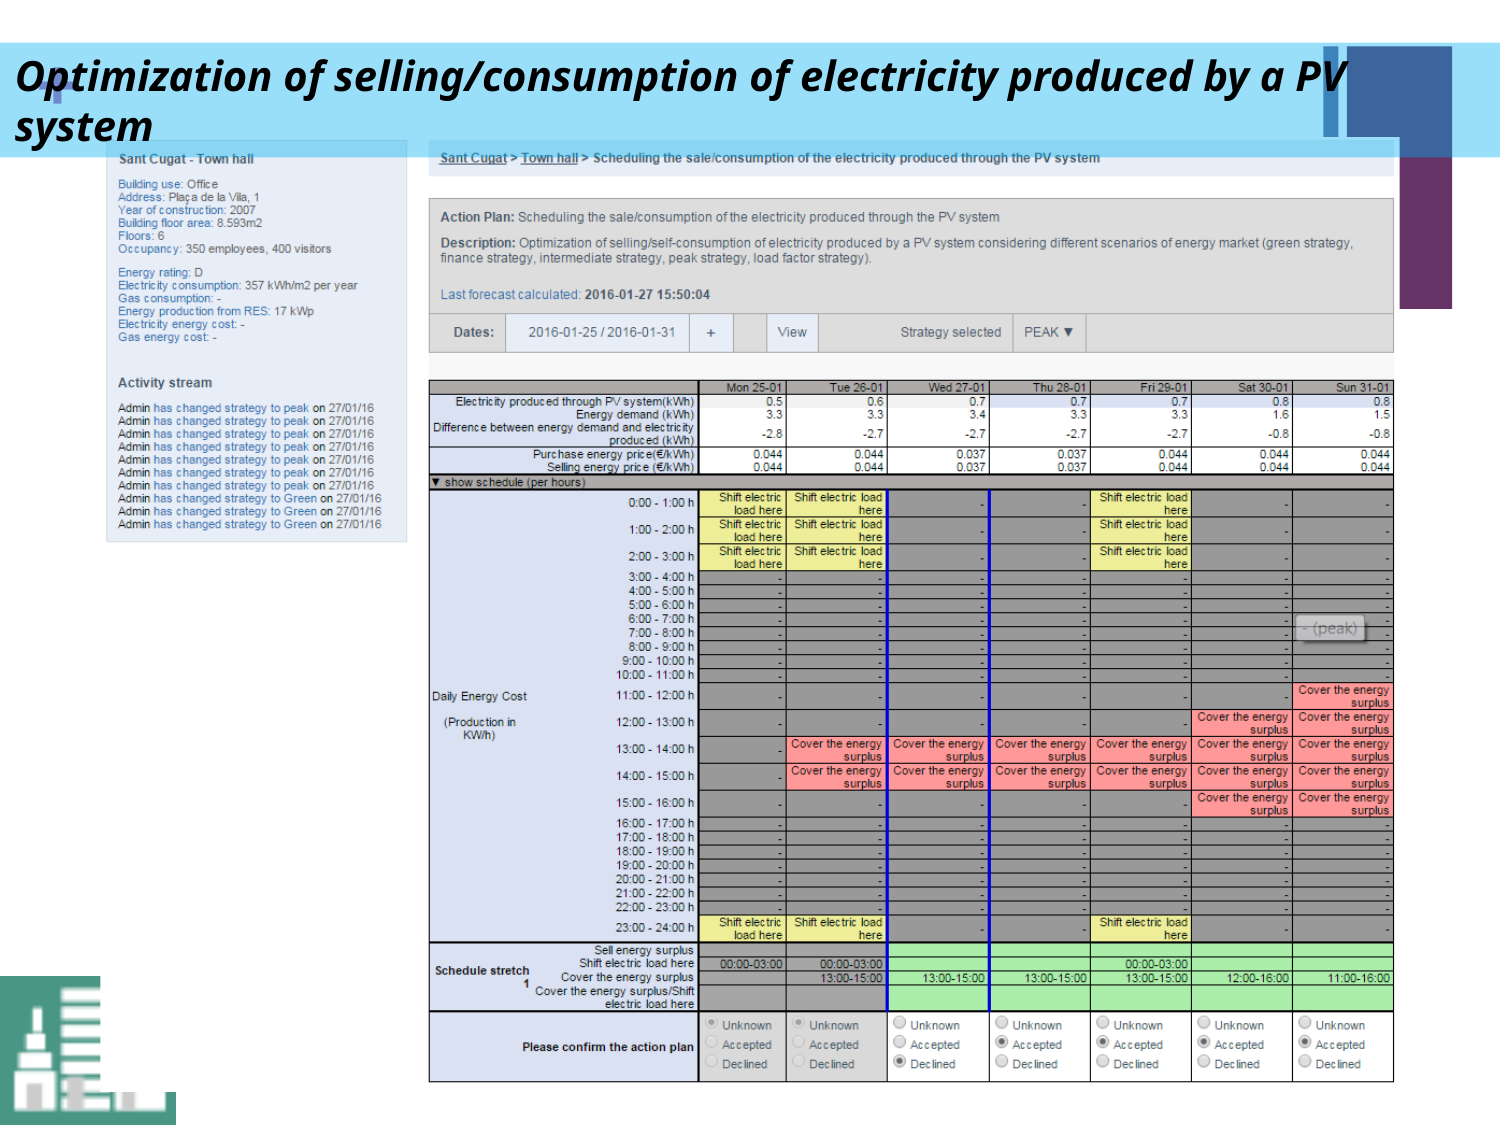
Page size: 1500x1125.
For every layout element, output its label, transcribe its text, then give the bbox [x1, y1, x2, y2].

picture [99, 136, 1401, 1092]
picture [0, 976, 176, 1125]
text_box Optimization of selling/consumption of electricity produced by a PV system [0, 42, 1500, 158]
